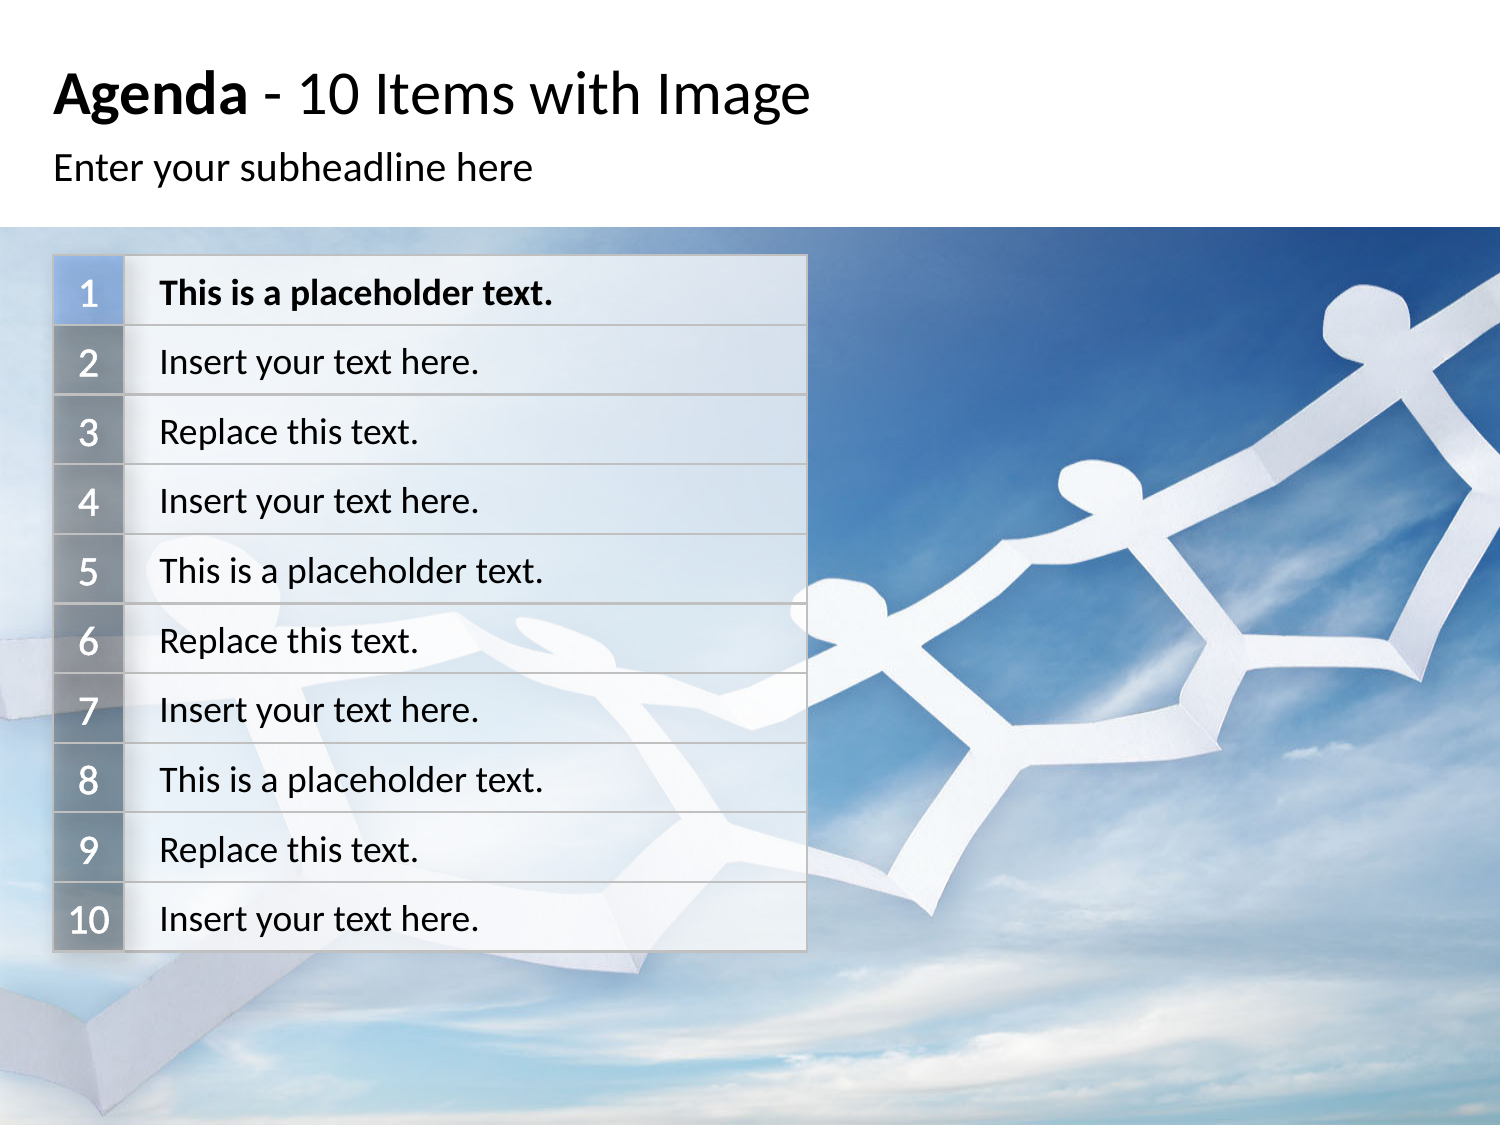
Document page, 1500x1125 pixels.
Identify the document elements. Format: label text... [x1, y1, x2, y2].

list Enter your subheadline here [53, 140, 1447, 196]
picture [0, 226, 1500, 1125]
title Agenda - 10 Items with Image [53, 39, 1447, 140]
